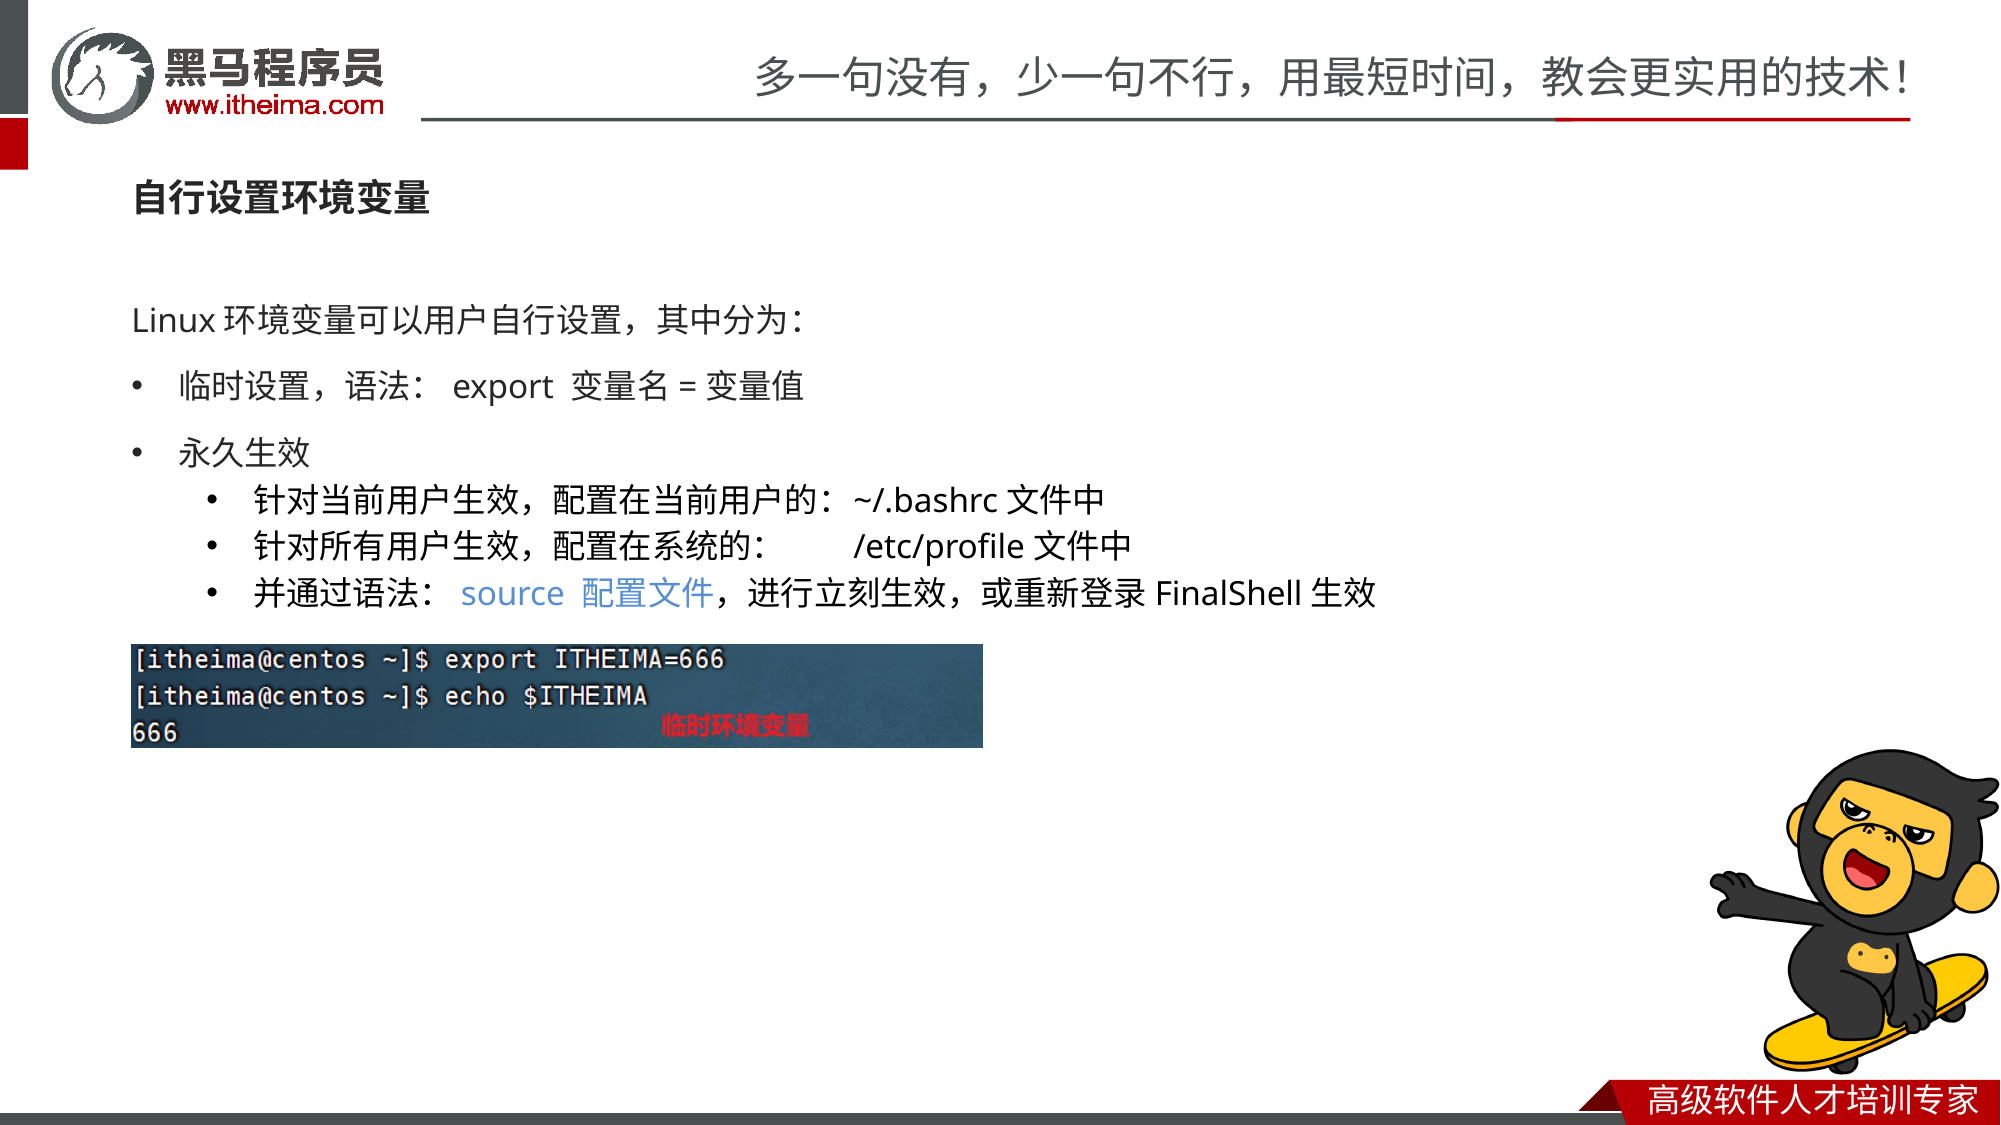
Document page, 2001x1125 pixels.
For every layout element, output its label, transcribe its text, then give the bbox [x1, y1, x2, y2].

picture [131, 644, 983, 748]
picture [50, 26, 384, 125]
picture [1682, 731, 2000, 1082]
list Linux环境变量可以用户自行设置，其中分为： 临时设置，语法：export 变量名=变量值 永久生效 针对当前用户生效，配置在当前用户的： ~/.bashrc文件中 针对所有用户生效，配置在系统的： /etc/profile文件中 并通过语法：source 配置文件，进行立刻生效，或重新登录FinalShell生效 [116, 271, 1872, 964]
list 自行设置环境变量 [116, 154, 1872, 239]
